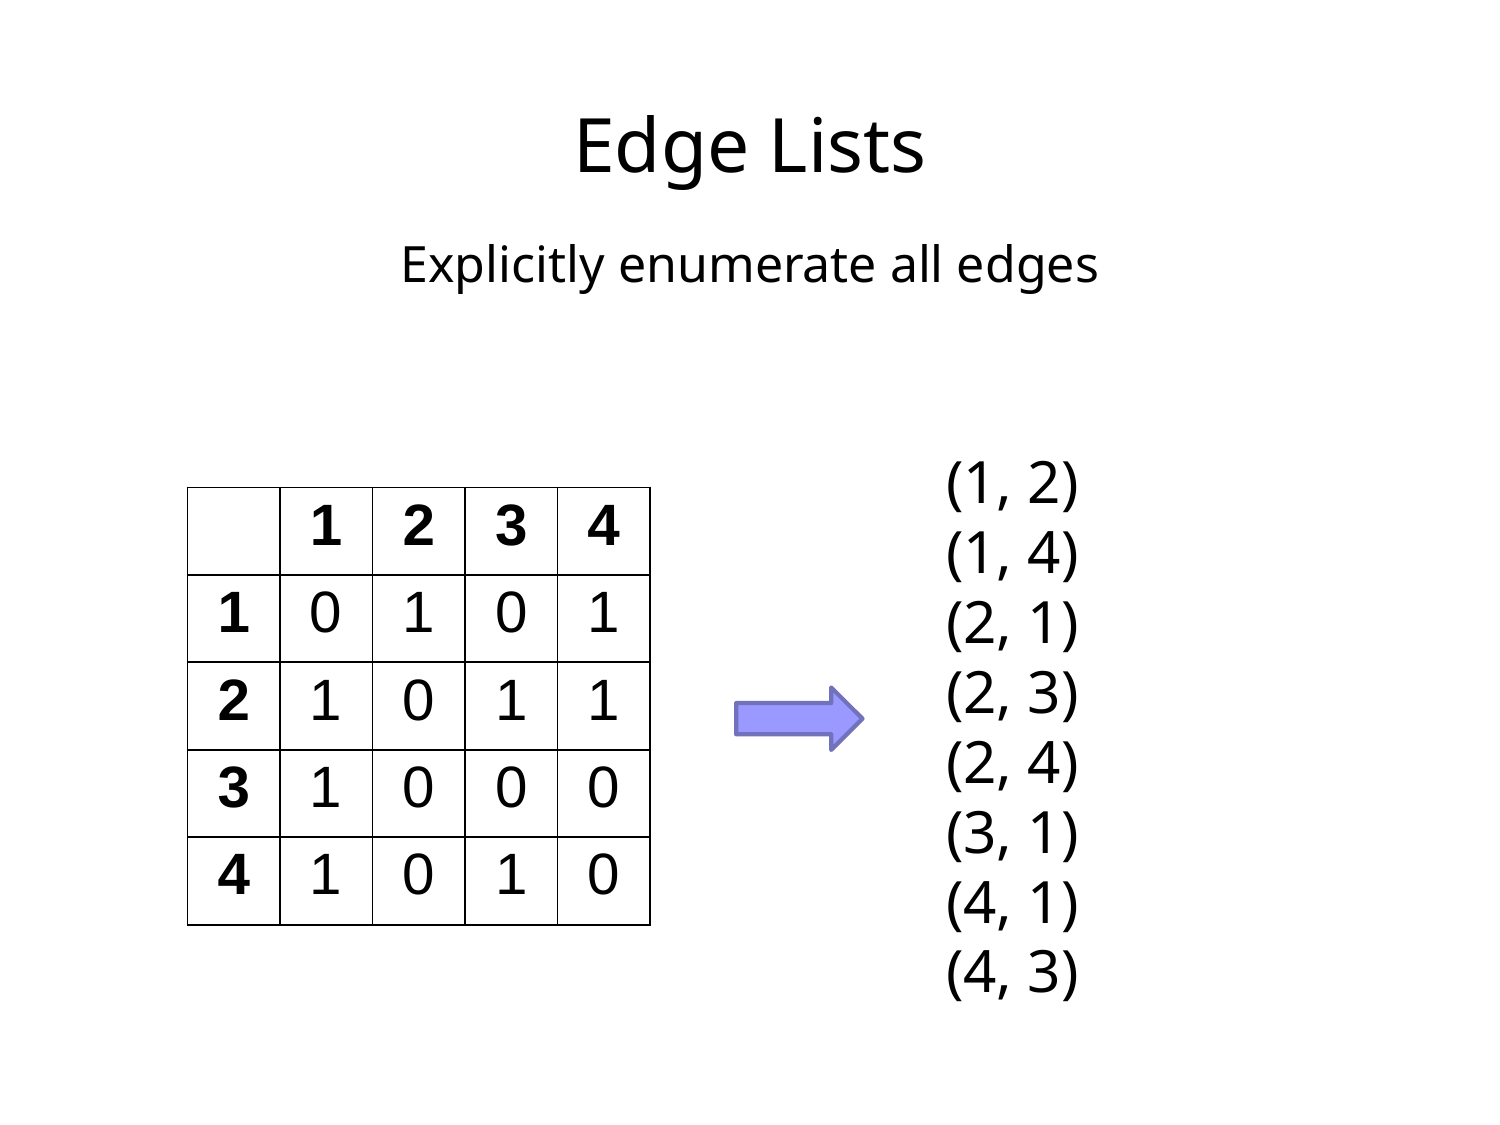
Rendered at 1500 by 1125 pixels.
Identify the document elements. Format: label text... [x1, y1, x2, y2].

text_box [734, 685, 865, 752]
table_header [188, 488, 279, 574]
table_cell 0 [373, 838, 464, 924]
table_cell 1 [558, 663, 649, 749]
table_cell 0 [558, 838, 649, 924]
table_cell 1 [373, 576, 464, 661]
text_box (1, 2) (1, 4) (2, 1) (2, 3) (2, 4) (3, 1) (4, 1) (4, 3) [931, 437, 1094, 1012]
table_cell 0 [466, 751, 557, 836]
table_cell 0 [558, 751, 649, 836]
table_cell 0 [281, 576, 372, 661]
table_cell 0 [466, 576, 557, 661]
table_header 4 [558, 488, 649, 574]
table_cell 0 [373, 751, 464, 836]
table_header 3 [466, 488, 557, 574]
table_cell 1 [281, 663, 372, 749]
table_header 2 [373, 488, 464, 574]
table_cell 1 [188, 576, 279, 661]
table_cell 4 [188, 838, 279, 924]
table_cell 2 [188, 663, 279, 749]
text_box Explicitly enumerate all edges [0, 224, 1500, 300]
table_header 1 [281, 488, 372, 574]
table_cell 1 [466, 838, 557, 924]
table_cell 0 [373, 663, 464, 749]
table_cell 1 [558, 576, 649, 661]
table_cell 3 [188, 751, 279, 836]
table_cell 1 [281, 751, 372, 836]
text_box Edge Lists [0, 90, 1500, 203]
table_cell 1 [466, 663, 557, 749]
table_cell 1 [281, 838, 372, 924]
